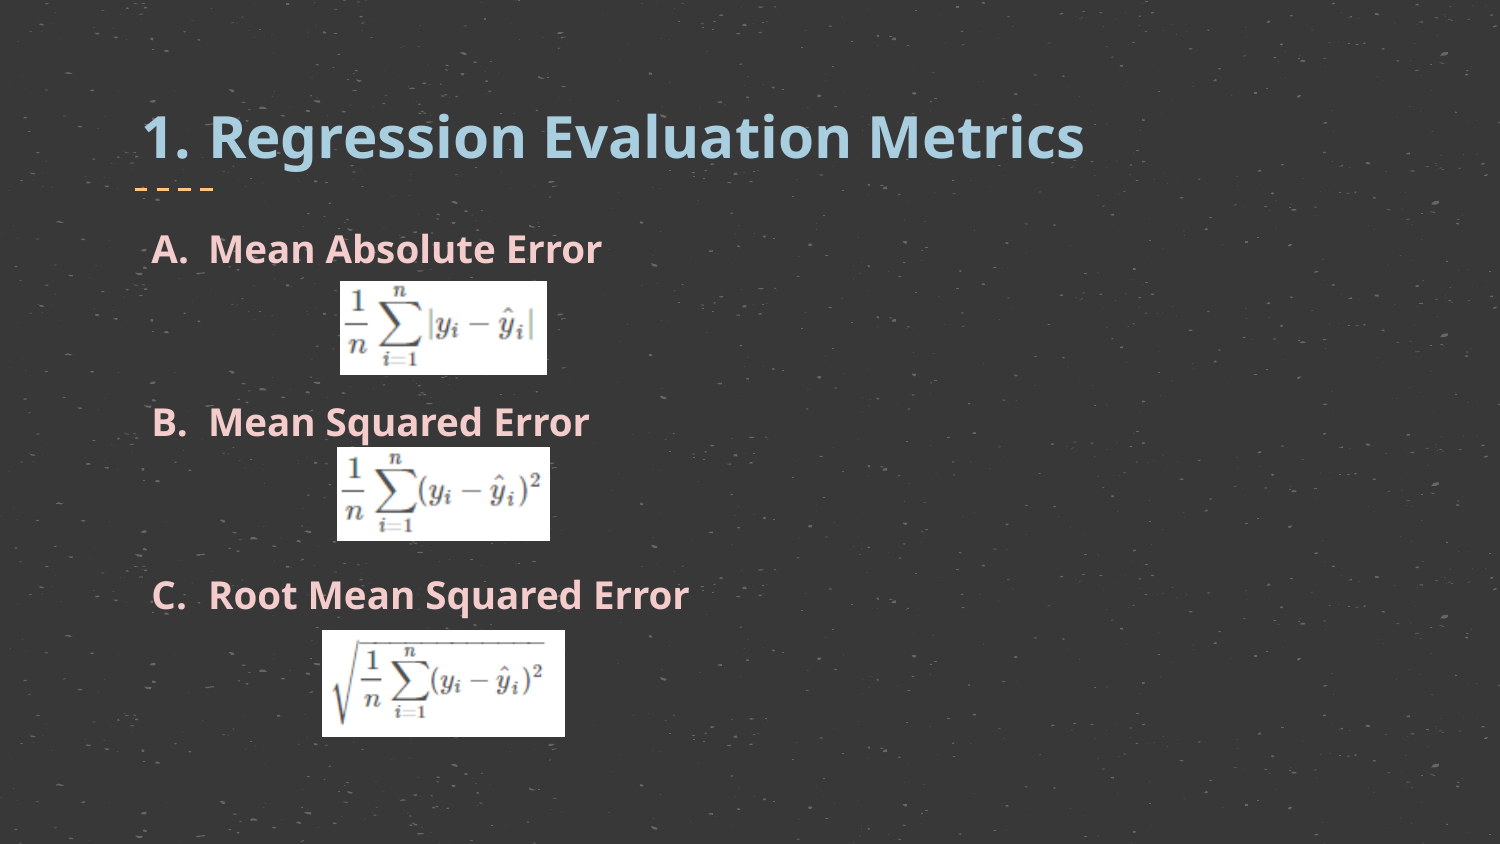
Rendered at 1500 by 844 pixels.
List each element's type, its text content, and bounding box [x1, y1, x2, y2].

list Mean Absolute Error Mean Squared Error Root Mean Squared Error [118, 202, 1382, 756]
picture [340, 281, 547, 375]
title Regression Evaluation Metrics [118, 88, 1382, 182]
picture [322, 629, 565, 737]
picture [336, 447, 551, 541]
